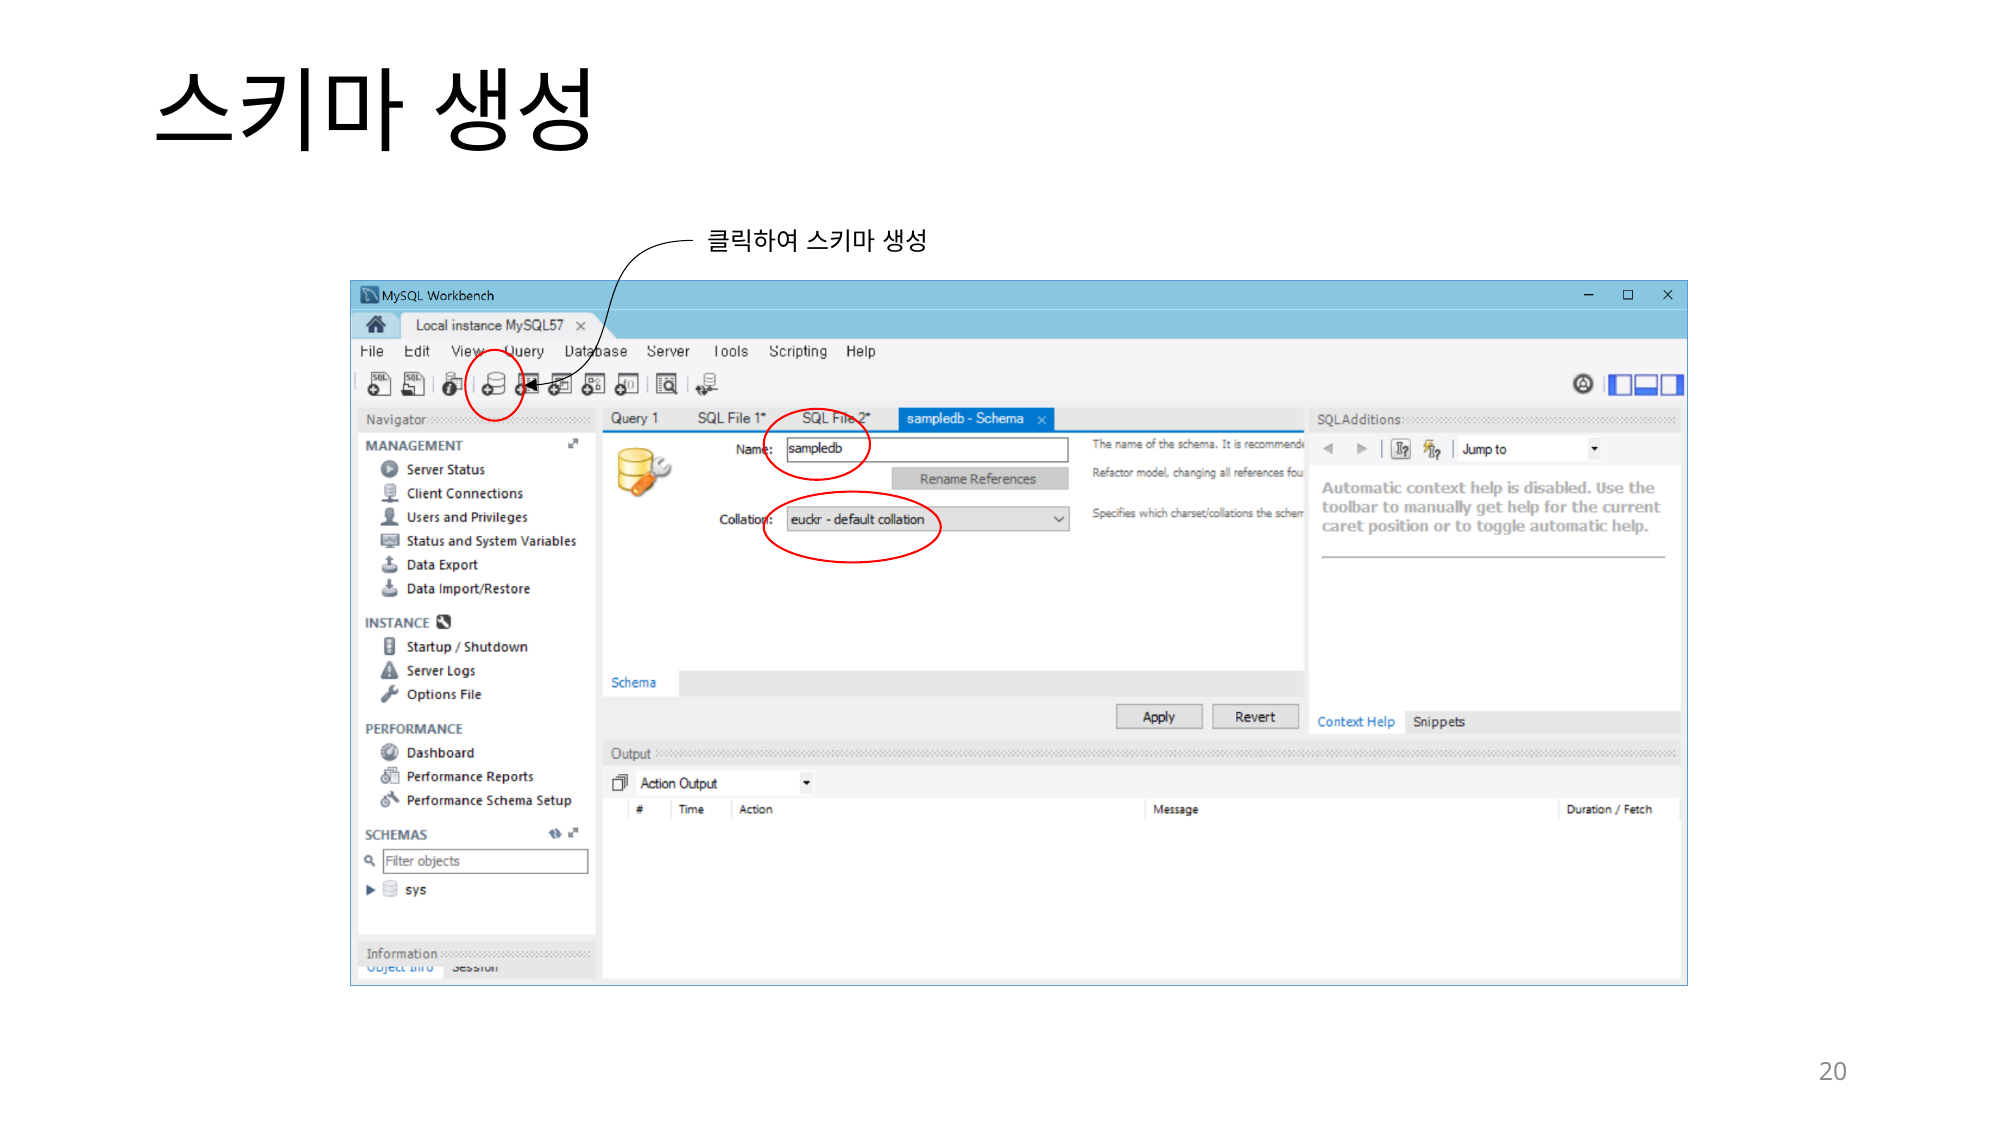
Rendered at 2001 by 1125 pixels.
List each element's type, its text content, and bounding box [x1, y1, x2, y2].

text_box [524, 240, 693, 386]
slide_number 20 [1412, 1042, 1863, 1103]
text_box 클릭하여 스키마 생성 [692, 218, 1048, 263]
title 스키마 생성 [137, 5, 1863, 224]
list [350, 280, 1688, 986]
